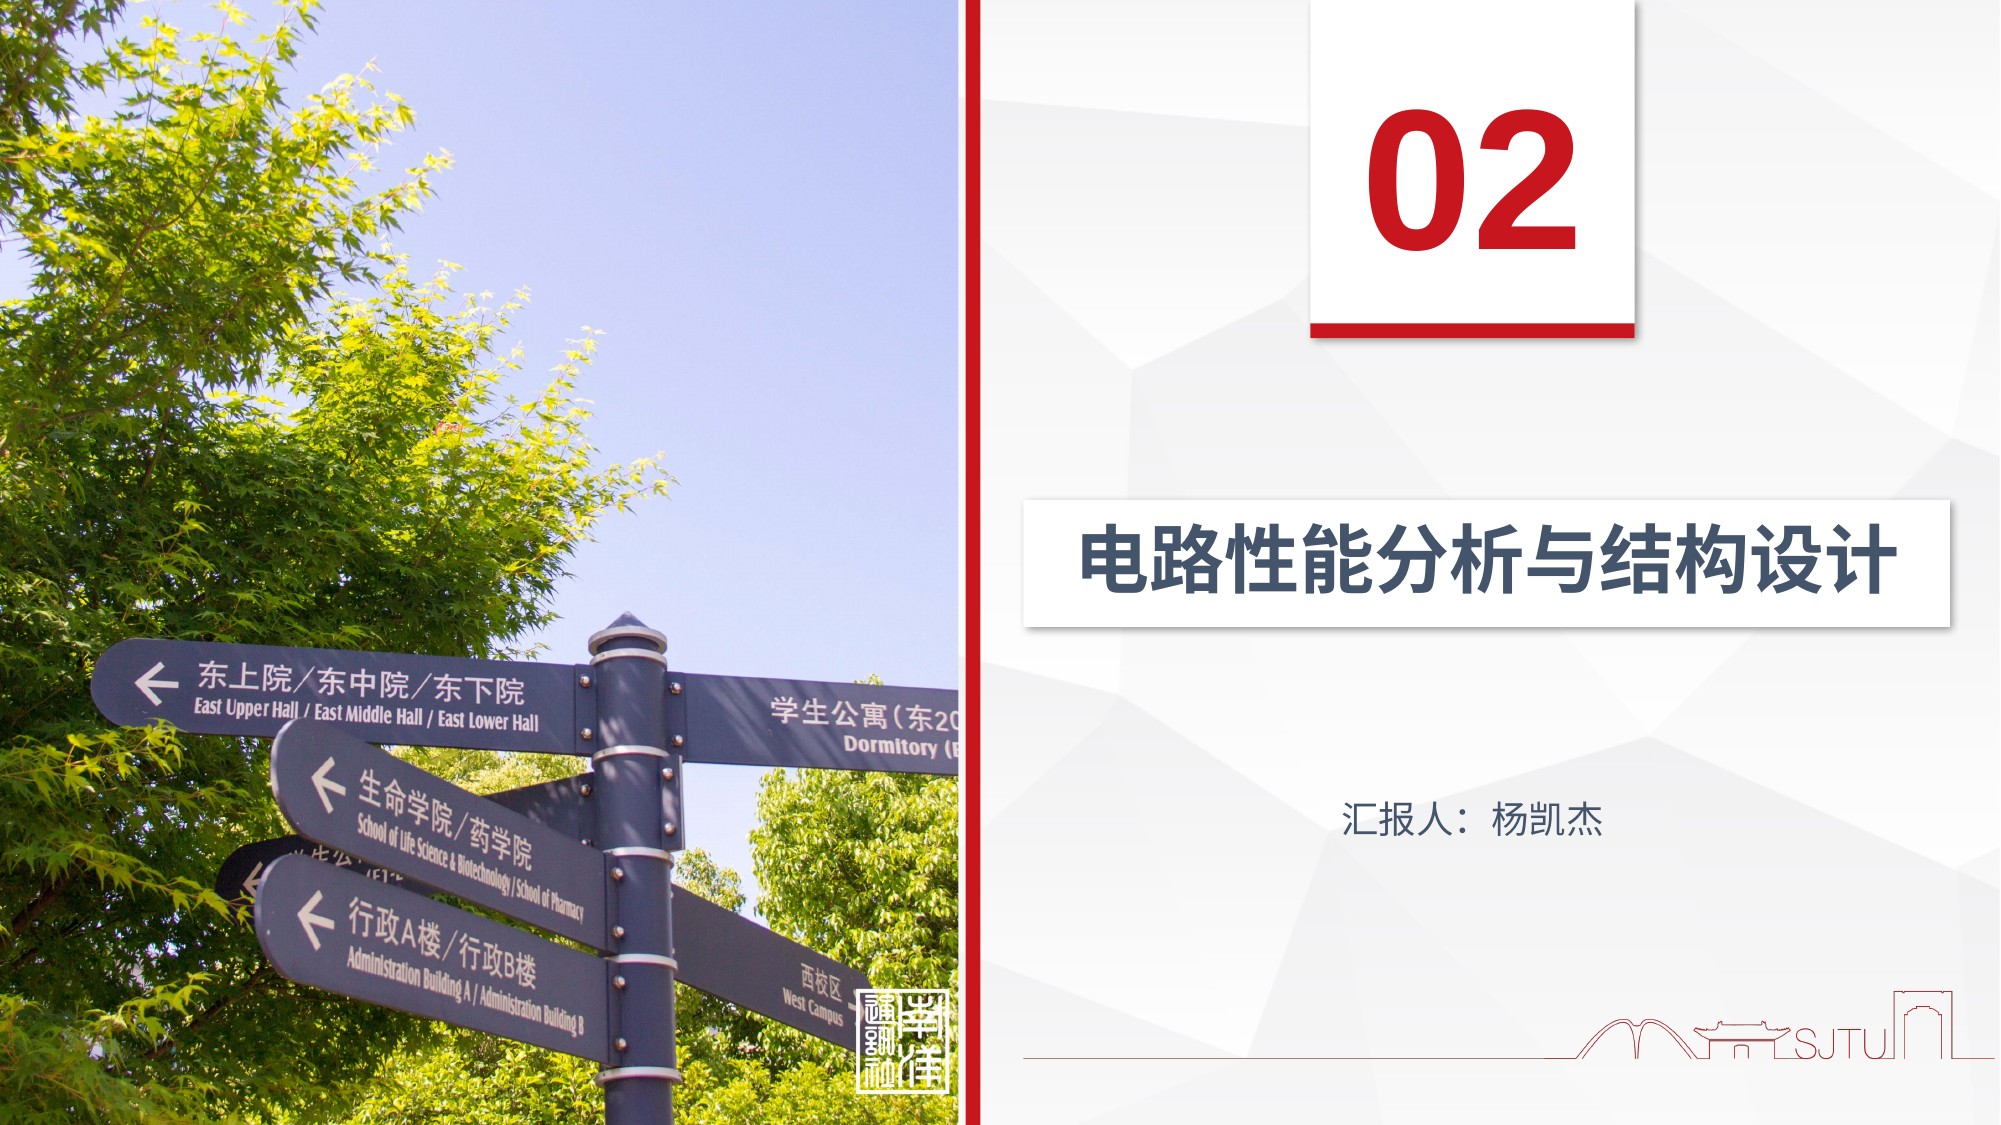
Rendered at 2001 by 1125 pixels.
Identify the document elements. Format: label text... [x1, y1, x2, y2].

text_box 汇报人：杨凯杰 [1232, 788, 1713, 849]
title 电路性能分析与结构设计 [1023, 499, 1950, 627]
picture [0, 0, 965, 1125]
picture [981, 0, 2000, 1125]
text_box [1310, 0, 1635, 339]
